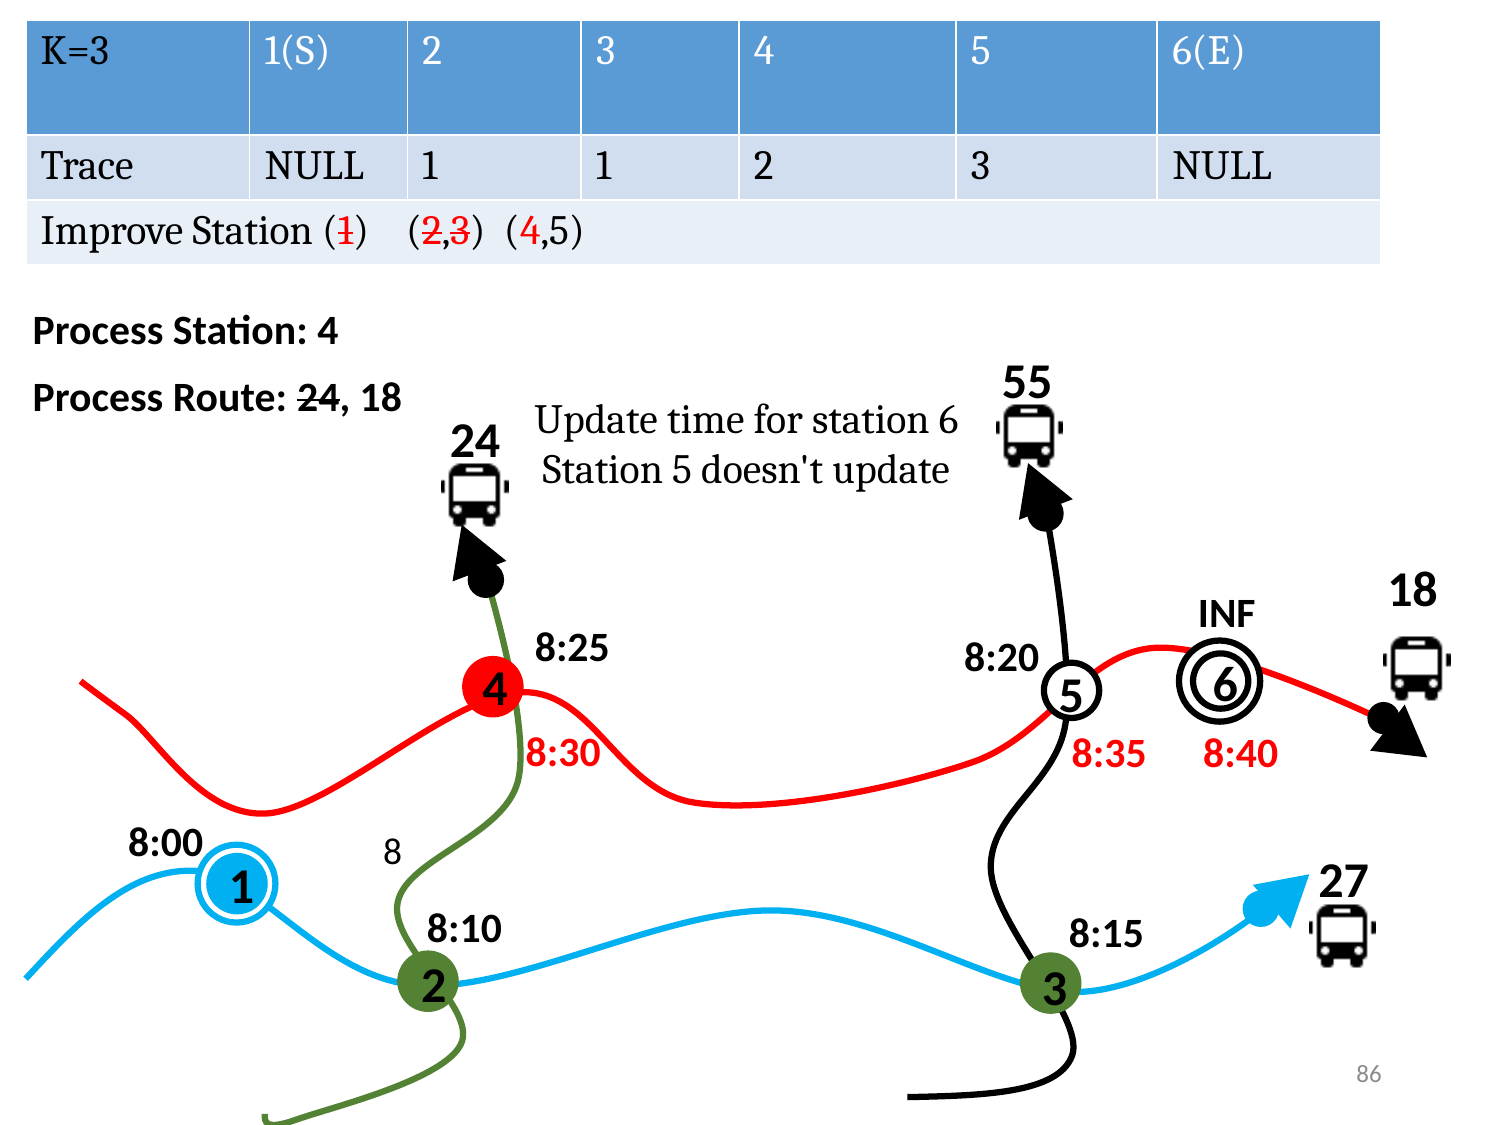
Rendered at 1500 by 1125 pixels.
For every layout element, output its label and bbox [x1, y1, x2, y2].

table_cell [408, 136, 580, 199]
picture [1383, 635, 1451, 703]
picture [996, 403, 1063, 470]
text_box [987, 340, 1068, 416]
table_header [27, 21, 249, 134]
table_cell [27, 136, 249, 199]
table_cell [27, 201, 1380, 264]
text_box [17, 362, 418, 428]
text_box [18, 295, 354, 361]
table_header [957, 21, 1156, 134]
table_header [1158, 21, 1380, 134]
table_header [582, 21, 738, 134]
slide_number [1059, 1042, 1397, 1103]
table_header [740, 21, 955, 134]
table_header [408, 21, 580, 134]
text_box [1372, 549, 1453, 624]
table_cell [1158, 136, 1380, 199]
text_box [24, 470, 1428, 1125]
picture [1309, 903, 1376, 970]
text_box [519, 384, 974, 500]
table_header [250, 21, 407, 134]
table_cell [250, 136, 407, 199]
table_cell [582, 136, 738, 199]
picture [441, 462, 509, 529]
text_box [435, 399, 516, 475]
table_cell [957, 136, 1156, 199]
table_cell [740, 136, 955, 199]
